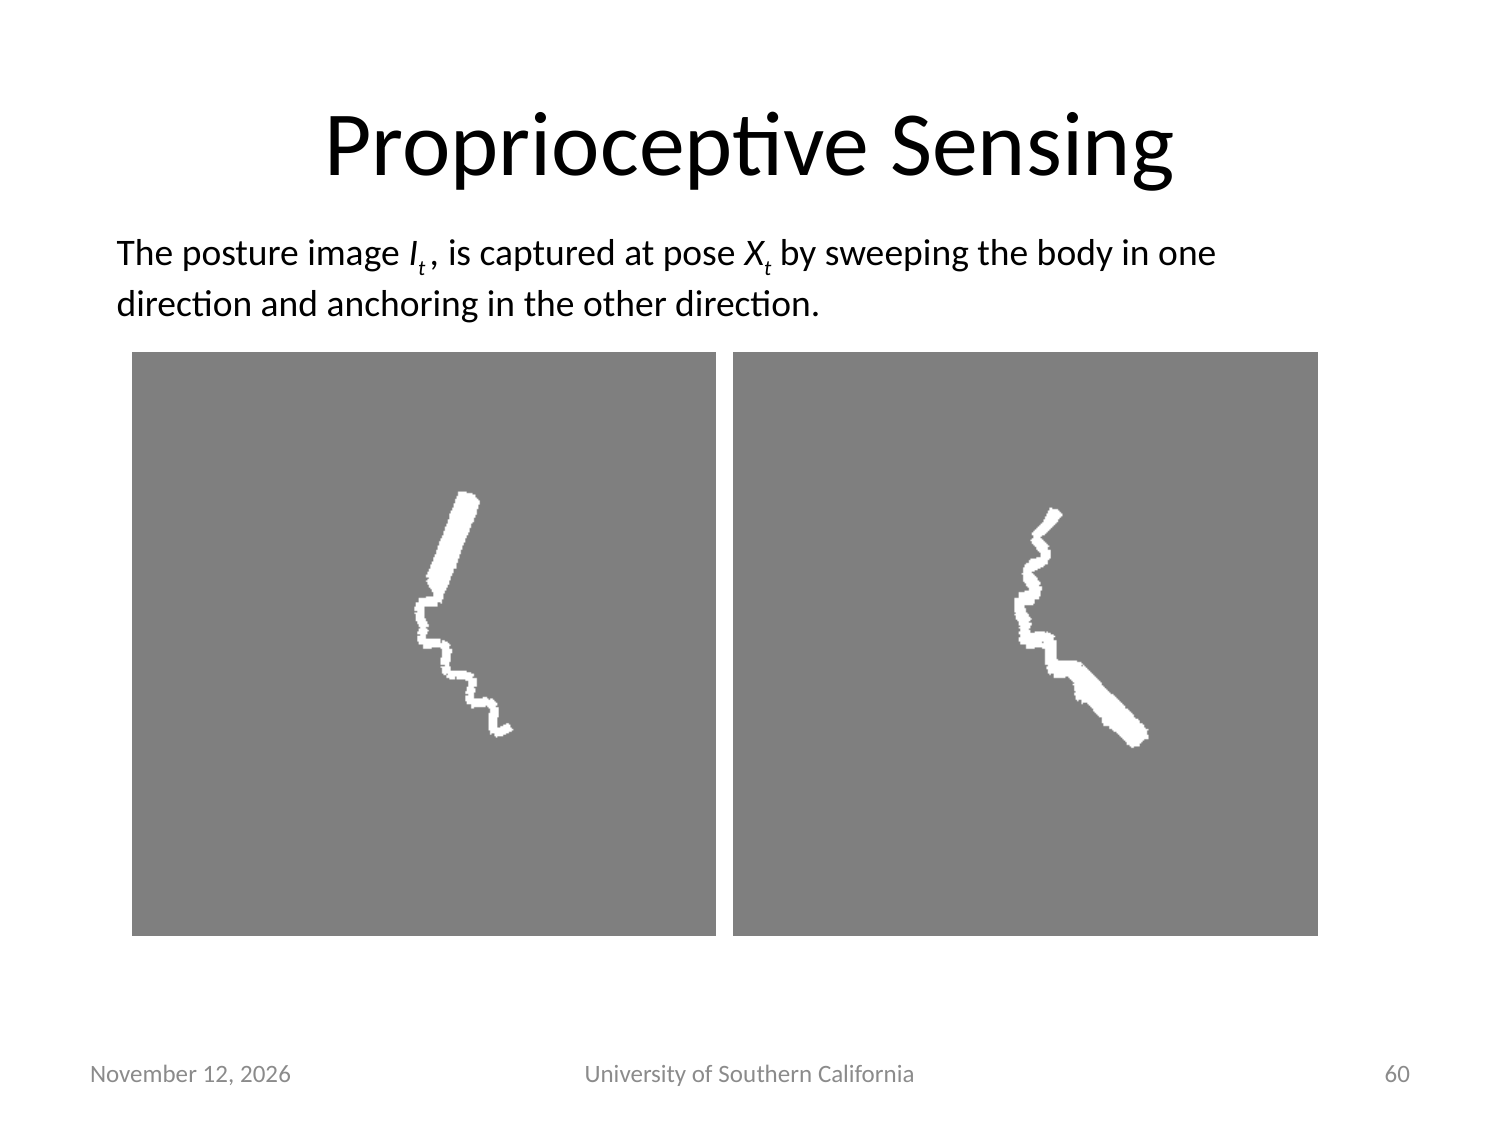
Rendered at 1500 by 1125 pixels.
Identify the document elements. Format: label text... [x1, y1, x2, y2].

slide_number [75, 1042, 425, 1103]
slide_number 60 [1074, 1042, 1425, 1103]
picture [733, 351, 1318, 936]
text_box The posture image It , is captured at pose Xt by sweeping the body in one direction and anchoring in the other direction. [101, 220, 1366, 332]
title Proprioceptive Sensing [75, 45, 1425, 233]
footer University of Southern California [512, 1042, 988, 1103]
picture [131, 351, 716, 936]
